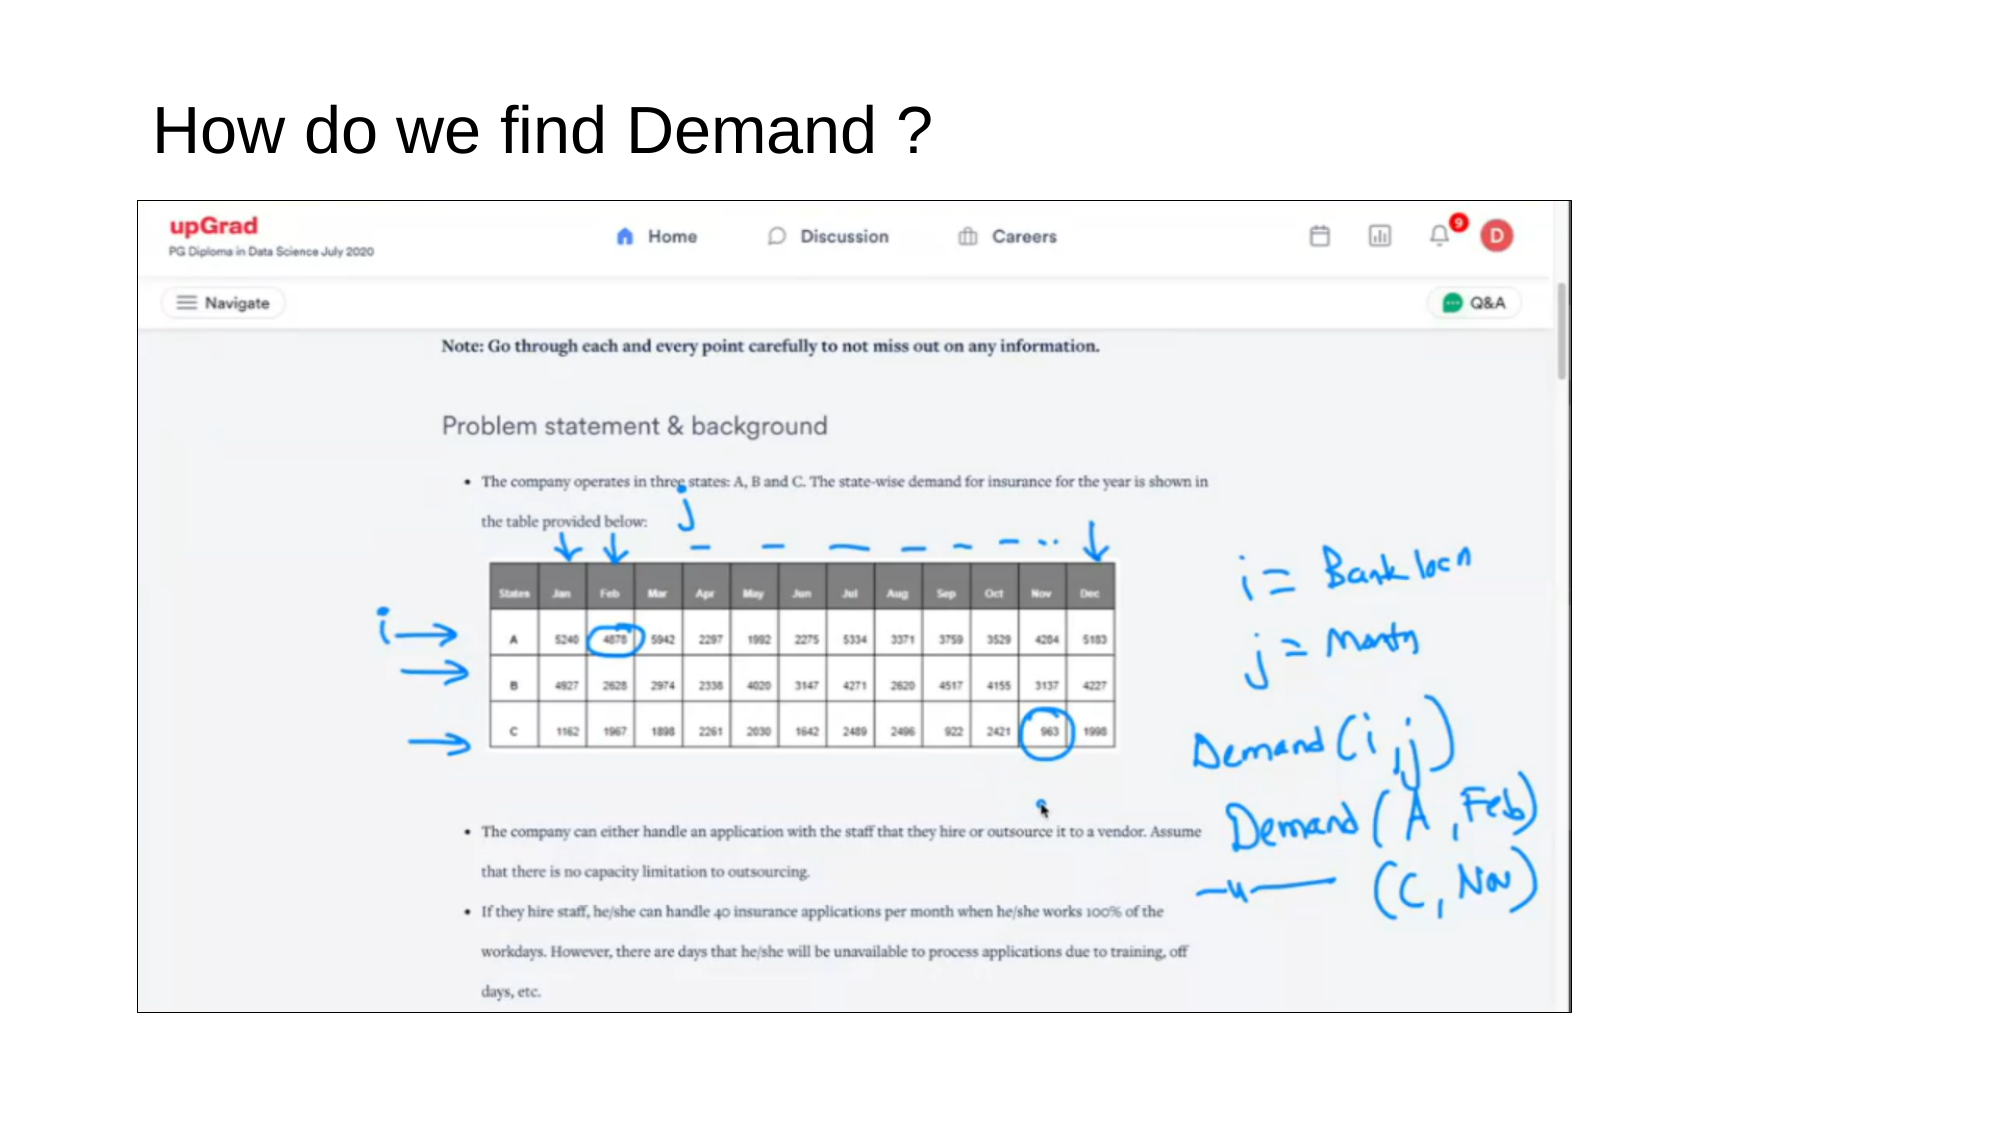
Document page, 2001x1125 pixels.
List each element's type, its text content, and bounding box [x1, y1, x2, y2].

picture [137, 199, 1571, 1012]
title How do we find Demand ? [137, 23, 1863, 241]
